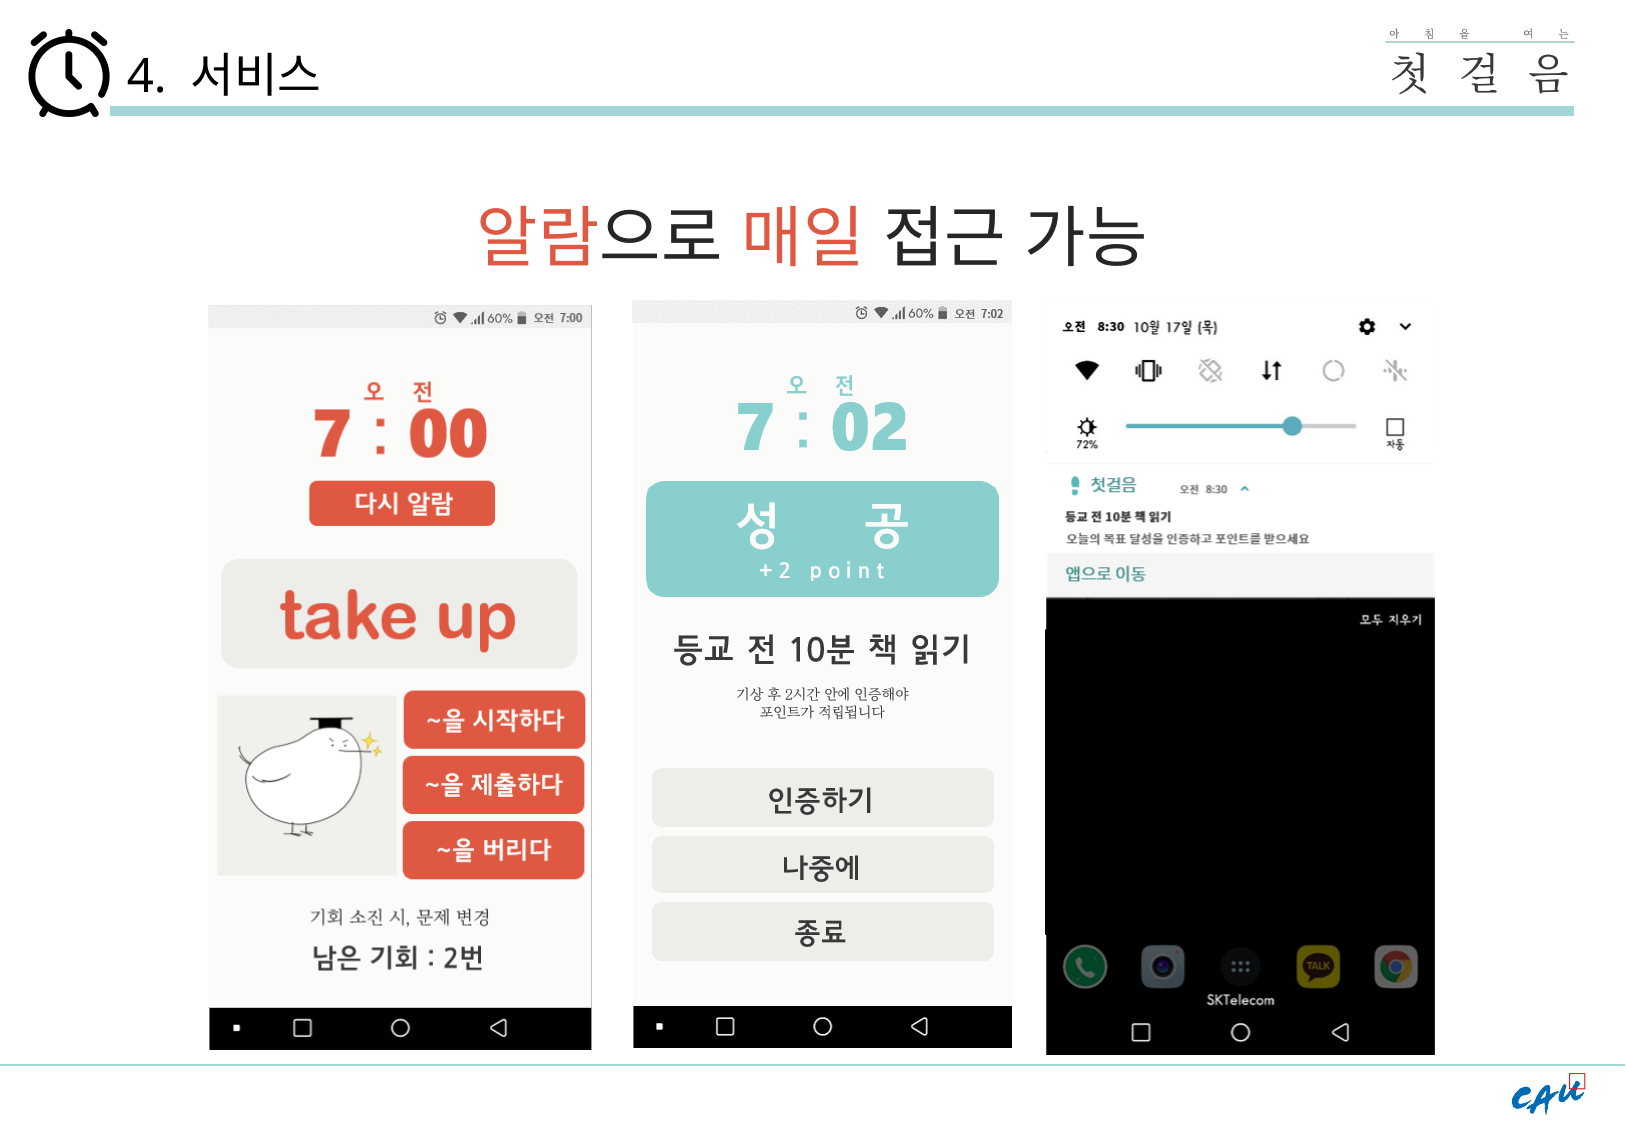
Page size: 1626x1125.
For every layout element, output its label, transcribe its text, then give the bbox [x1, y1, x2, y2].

picture [208, 299, 601, 1055]
picture [1503, 1073, 1597, 1119]
picture [1362, 23, 1597, 103]
text_box 4. 서비스 [113, 37, 433, 106]
picture [25, 29, 113, 117]
picture [1045, 299, 1435, 1055]
text_box 알람으로 매일 접근 가능 [193, 187, 1432, 283]
picture [628, 299, 1018, 1048]
